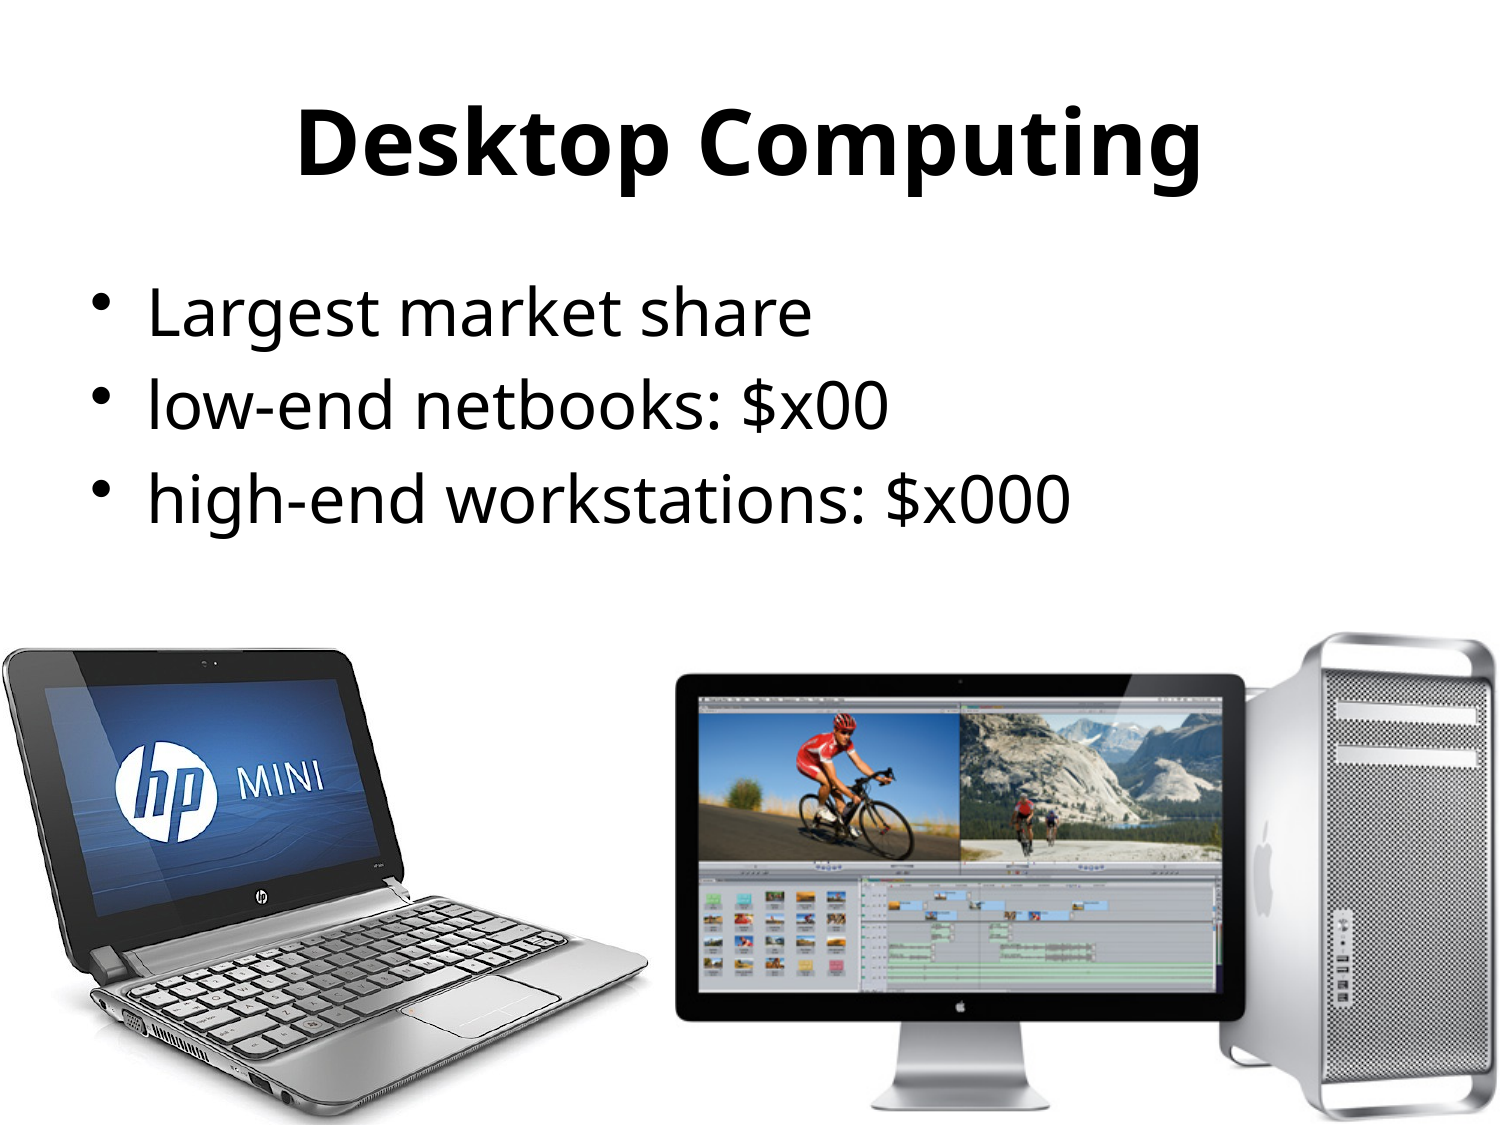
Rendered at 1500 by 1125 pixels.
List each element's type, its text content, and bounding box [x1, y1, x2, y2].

picture [0, 597, 1500, 1125]
list Largest market share low-end netbooks: $x00 high-end workstations: $x000 [75, 262, 1500, 630]
title Desktop Computing [0, 45, 1500, 233]
